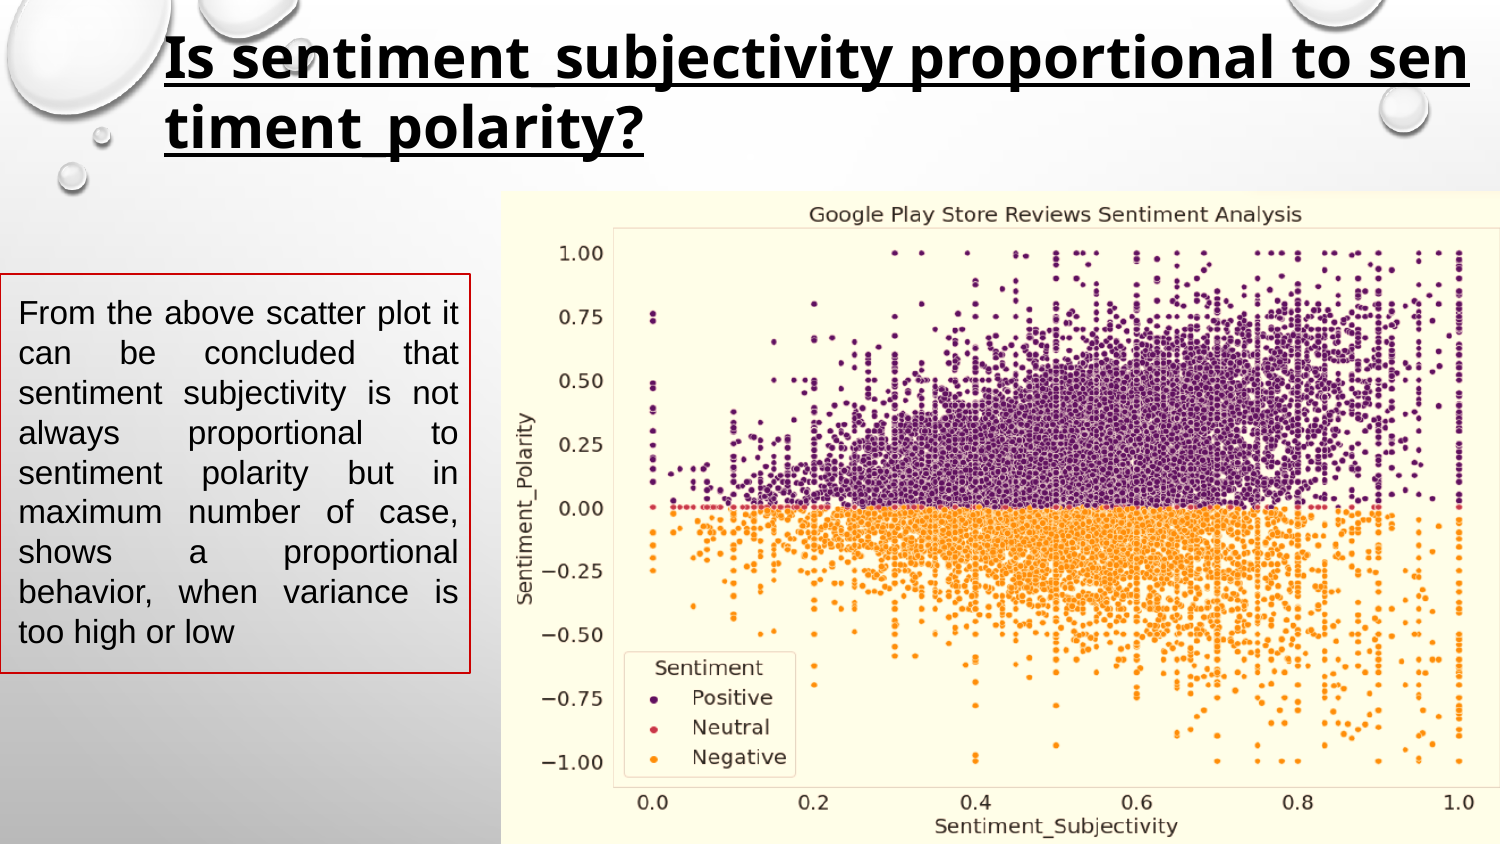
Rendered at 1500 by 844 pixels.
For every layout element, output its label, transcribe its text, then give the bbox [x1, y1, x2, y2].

picture [0, 0, 1500, 844]
text_box Is sentiment_subjectivity proportional to sentiment_polarity? [149, 12, 1493, 168]
text_box [0, 273, 471, 673]
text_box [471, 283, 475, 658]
